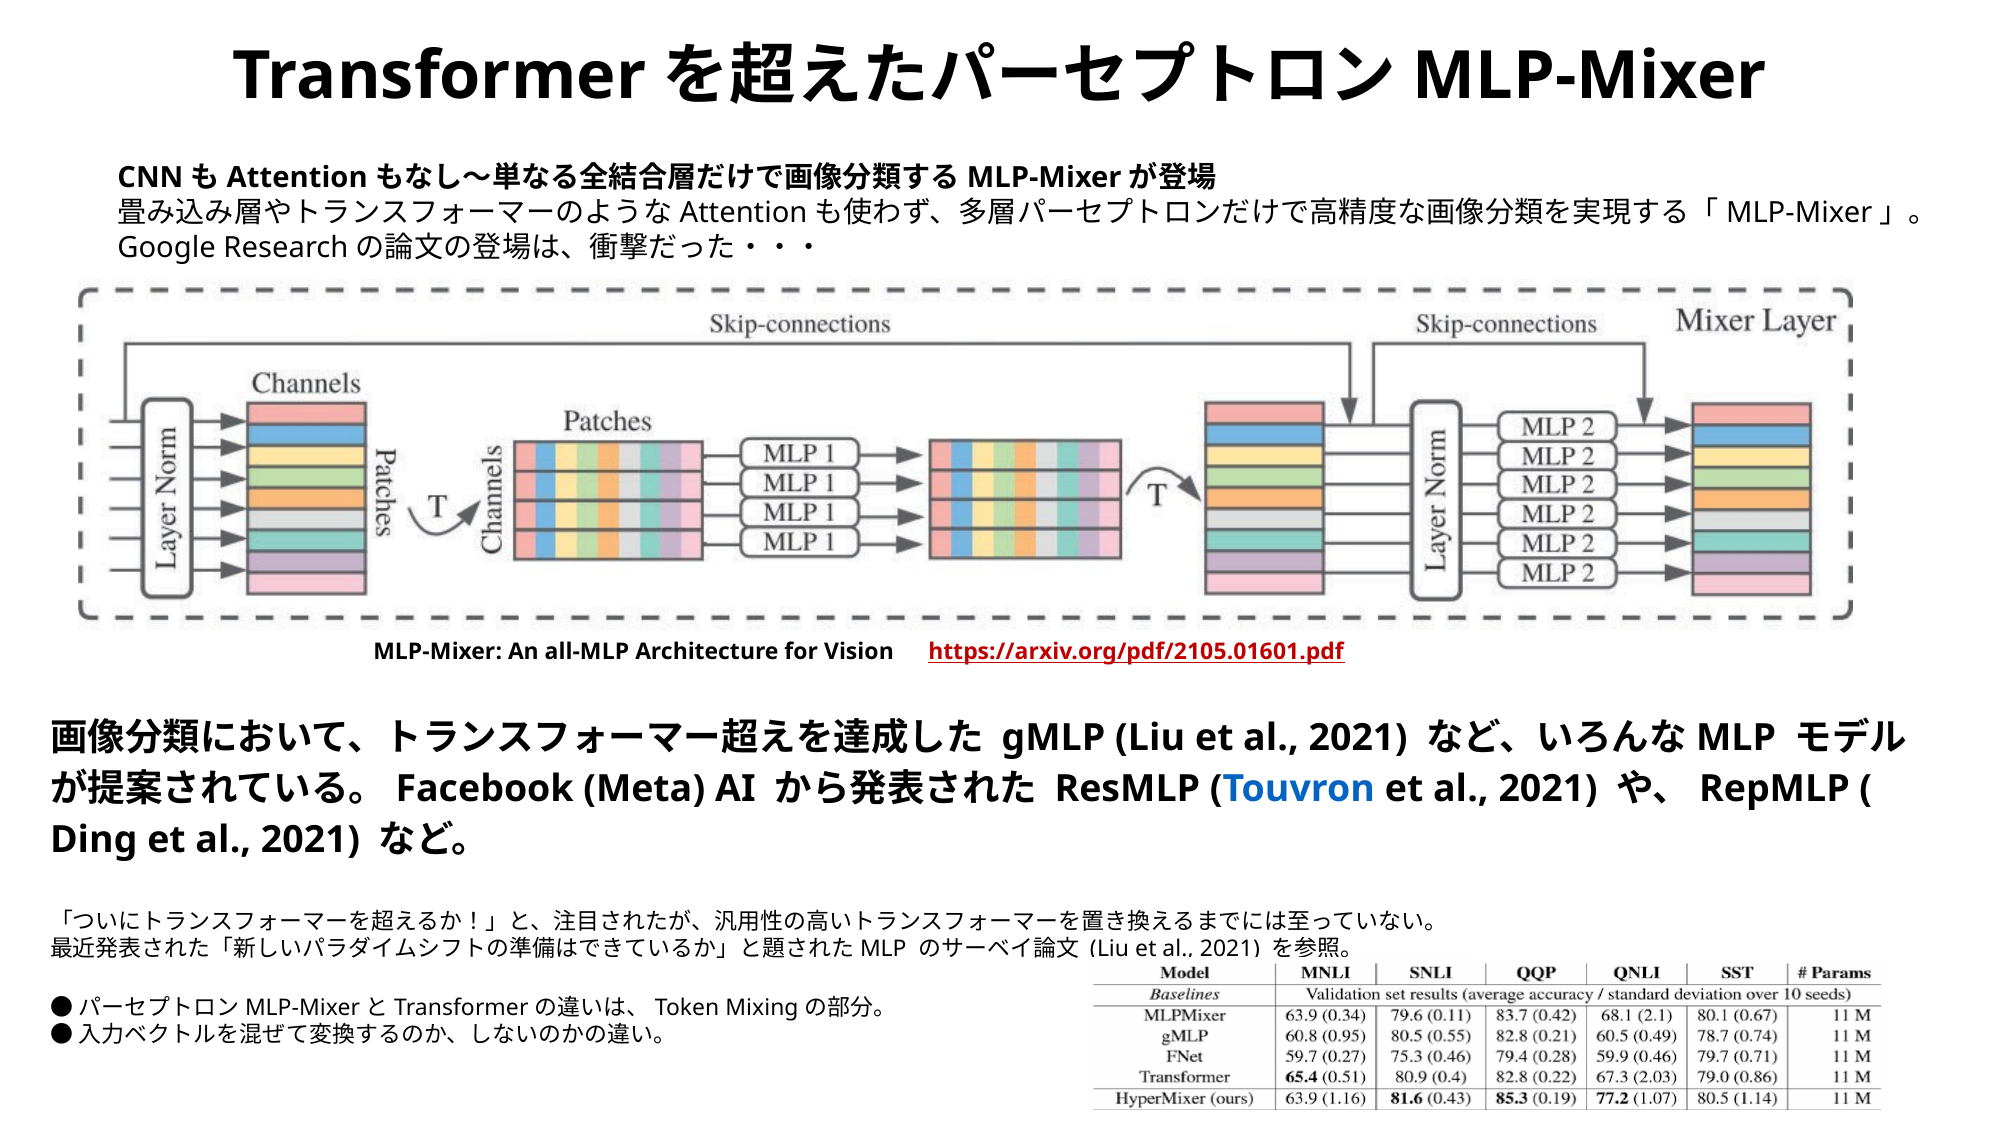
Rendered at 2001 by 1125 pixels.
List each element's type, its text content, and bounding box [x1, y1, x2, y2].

picture [1086, 957, 1889, 1110]
picture [78, 279, 1853, 630]
text_box MLP-Mixer: An all-MLP Architecture for Vision https://arxiv.org/pdf/2105.01601.pdf [220, 630, 1520, 676]
text_box 画像分類において、トランスフォーマー超えを達成した gMLP (Liu et al., 2021) など、いろんなMLP モデルが提案されている。Facebook (Meta) AI から発表された ResMLP (Touvron et al., 2021) や、RepMLP (Ding et al., 2021) など。 「ついにトランスフォーマーを超えるか！」と、注目されたが、汎用性の高いトランスフォーマーを置き換えるまでには至っていない。 最近発表された「新しいパラダイムシフトの準備はできているか」と題されたMLP のサーベイ論文 (Liu et al., 2021) を参照。 ●パーセプトロンMLP-MixerとTransformerの違いは、Token Mixingの部分。 ●入力ベクトルを混ぜて変換するのか、しないのかの違い。 [35, 705, 1943, 1055]
text_box CNNもAttentionもなし～単なる全結合層だけで画像分類するMLP-Mixerが登場 畳み込み層やトランスフォーマーのようなAttentionも使わず、多層パーセプトロンだけで高精度な画像分類を実現する「MLP-Mixer」。 Google Researchの論文の登場は、衝撃だった・・・ [102, 151, 1927, 271]
text_box Transformerを超えたパーセプトロンMLP-Mixer [217, 23, 1782, 119]
